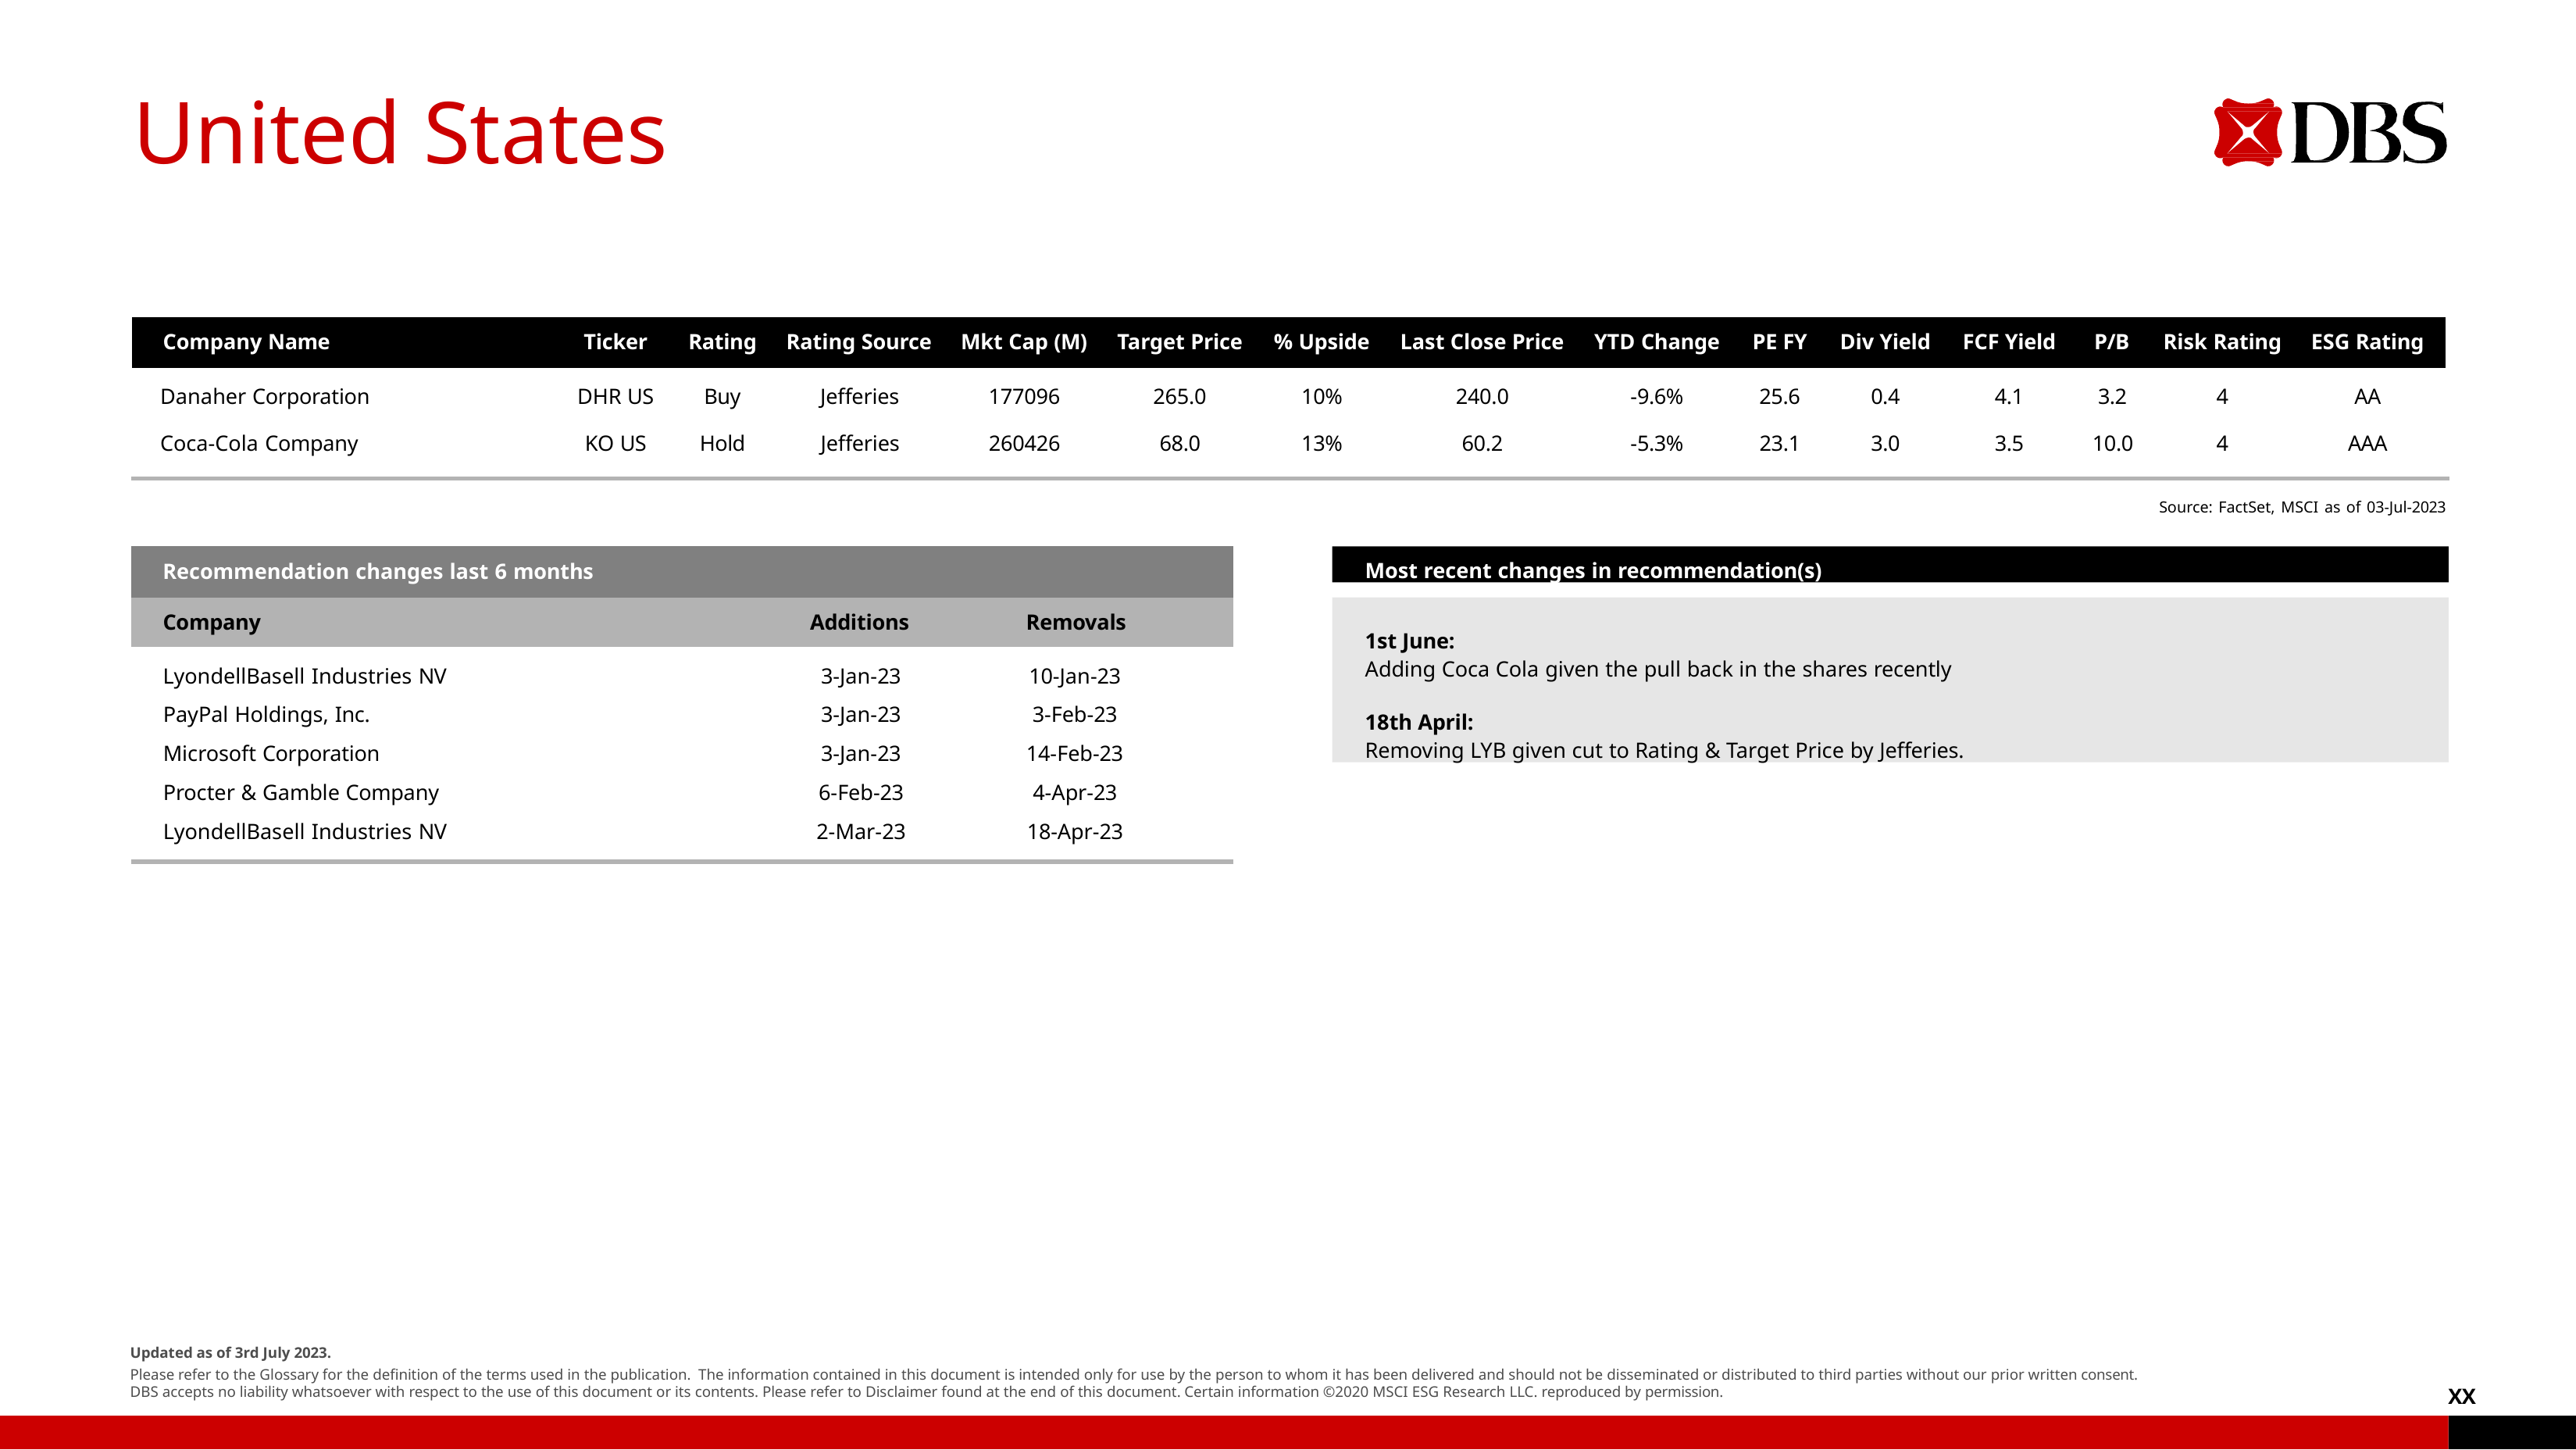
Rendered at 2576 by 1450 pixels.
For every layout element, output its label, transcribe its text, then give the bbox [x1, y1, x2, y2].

table_header Target Price [1102, 317, 1258, 368]
table_cell 3-Feb-23 [967, 693, 1233, 732]
table_header Rating Source [772, 317, 946, 368]
title United States [127, 76, 1479, 321]
table_cell 18-Apr-23 [967, 810, 1233, 859]
table_cell Removals [967, 598, 1233, 647]
table_header Risk Rating [2149, 317, 2296, 368]
table_header Ticker [476, 317, 672, 368]
table_cell Buy [672, 368, 772, 418]
table_header P/B [2072, 317, 2149, 368]
table_cell AAA [2296, 418, 2446, 456]
table_cell 0.4 [1824, 368, 1946, 418]
table_cell 10% [1258, 368, 1386, 418]
table_cell 4 [2149, 368, 2296, 418]
table_cell 265.0 [1102, 368, 1258, 418]
text_box Updated as of 3rd July 2023. Please refer to the Glossary for the deﬁnition of the terms used in the publication. The information contained in this document is intended only for use by the person to whom it has been delivered and should not be disseminated or distributed to third parties without our prior written consent. DBS accepts no liability whatsoever with respect to the use of this document or its contents. Please refer to Disclaimer found at the end of this document. Certain information ©2020 MSCI ESG Research LLC. reproduced by permission. [128, 1340, 2148, 1401]
table_cell DHR US [476, 368, 672, 418]
table_header % Upside [1258, 317, 1386, 368]
table_cell -5.3% [1579, 418, 1736, 456]
table_cell LyondellBasell Industries NV [131, 647, 698, 693]
table_cell 25.6 [1736, 368, 1824, 418]
table_header FCF Yield [1946, 317, 2072, 368]
text_box [2291, 102, 2349, 163]
table_cell 23.1 [1736, 418, 1824, 456]
table_header Recommendation changes last 6 months [131, 546, 698, 598]
table_cell 3-Jan-23 [698, 647, 967, 693]
table_header Company Name [132, 317, 476, 368]
table_cell 10.0 [2072, 418, 2149, 456]
text_box [2214, 98, 2282, 166]
table_header ESG Rating [2296, 317, 2446, 368]
table_cell 14-Feb-23 [967, 732, 1233, 771]
text_box [2403, 102, 2447, 164]
table_cell Additions [698, 598, 967, 647]
table_cell 10-Jan-23 [967, 647, 1233, 693]
table_cell LyondellBasell Industries NV [131, 810, 698, 859]
table_cell Procter & Gamble Company [131, 771, 698, 810]
table_cell KO US [476, 418, 672, 456]
table_cell 4-Apr-23 [967, 771, 1233, 810]
text_box [2349, 102, 2401, 163]
table_header Div Yield [1824, 317, 1946, 368]
table_cell 3.2 [2072, 368, 2149, 418]
table_cell 177096 [946, 368, 1102, 418]
table_cell 6-Feb-23 [698, 771, 967, 810]
table_cell 3-Jan-23 [698, 732, 967, 771]
table_cell 4.1 [1946, 368, 2072, 418]
table_cell 4 [2149, 418, 2296, 456]
table_cell Danaher Corporation [132, 368, 476, 418]
table_cell 260426 [946, 418, 1102, 456]
table_header Mkt Cap (M) [946, 317, 1102, 368]
table_cell 2-Mar-23 [698, 810, 967, 859]
table_cell 13% [1258, 418, 1386, 456]
table_cell Hold [672, 418, 772, 456]
table_cell Company [131, 598, 698, 647]
text_box Source: FactSet, MSCI as of 03-Jul-2023 [2157, 495, 2449, 516]
text_box Most recent changes in recommendation(s) [1332, 546, 2449, 583]
table_header Rating [672, 317, 772, 368]
table_cell 3-Jan-23 [698, 693, 967, 732]
table_cell AA [2296, 368, 2446, 418]
table_cell Jeﬀeries [772, 418, 946, 456]
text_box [0, 1415, 2576, 1450]
table_cell Jeﬀeries [772, 368, 946, 418]
table_cell -9.6% [1579, 368, 1736, 418]
table_cell 3.5 [1946, 418, 2072, 456]
table_header [698, 546, 1233, 598]
table_cell 3.0 [1824, 418, 1946, 456]
table_cell Coca-Cola Company [132, 418, 476, 456]
footer XX [2446, 1379, 2477, 1412]
table_header Last Close Price [1386, 317, 1579, 368]
table_cell 60.2 [1386, 418, 1579, 456]
table_cell 240.0 [1386, 368, 1579, 418]
text_box 1st June: Adding Coca Cola given the pull back in the shares recently 18th April: Removing LYB given cut to Rating & Target Price by Jeﬀeries. [1332, 597, 2449, 762]
table_cell Microsoft Corporation [131, 732, 698, 771]
table_header PE FY [1736, 317, 1824, 368]
table_cell 68.0 [1102, 418, 1258, 456]
table_header YTD Change [1579, 317, 1736, 368]
table_cell PayPal Holdings, Inc. [131, 693, 698, 732]
